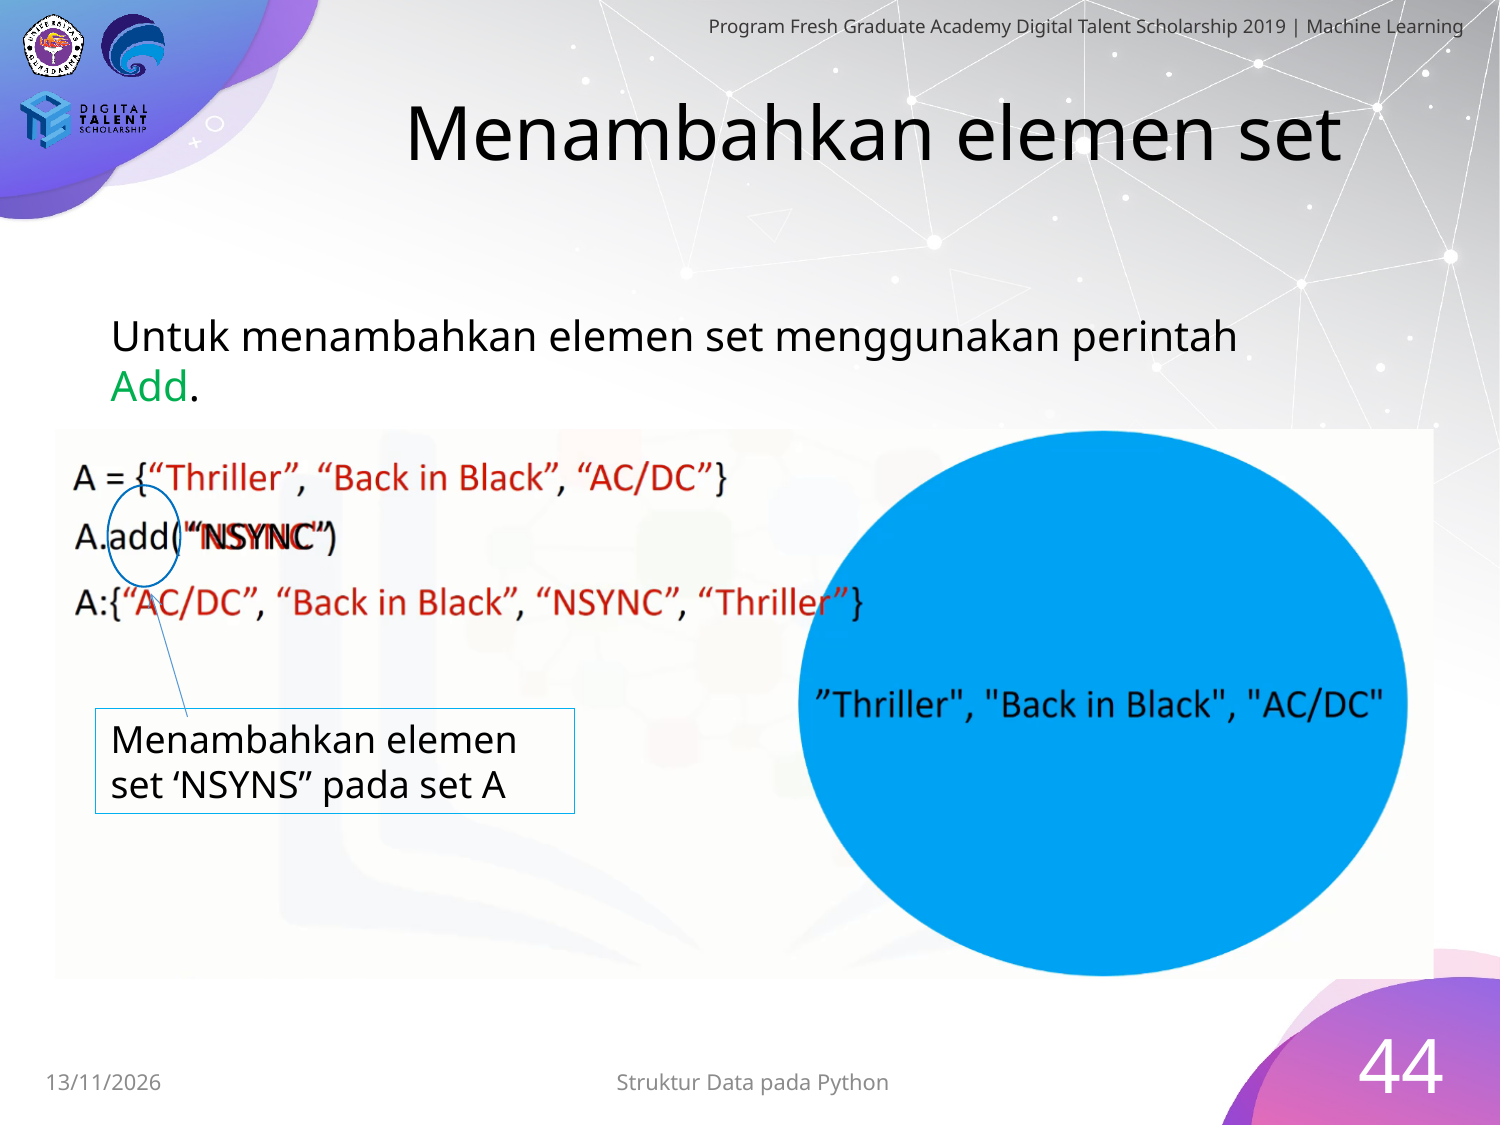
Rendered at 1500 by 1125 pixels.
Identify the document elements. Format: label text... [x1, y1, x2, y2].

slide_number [30, 1053, 272, 1114]
slide_number 44 [1327, 1025, 1477, 1115]
picture [0, 0, 1500, 1125]
text_box Untuk menambahkan elemen set menggunakan perintah Add. [95, 302, 1286, 417]
footer Struktur Data pada Python [386, 1053, 1121, 1114]
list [55, 429, 1434, 979]
title Menambahkan elemen set [271, 66, 1477, 207]
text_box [151, 593, 188, 717]
